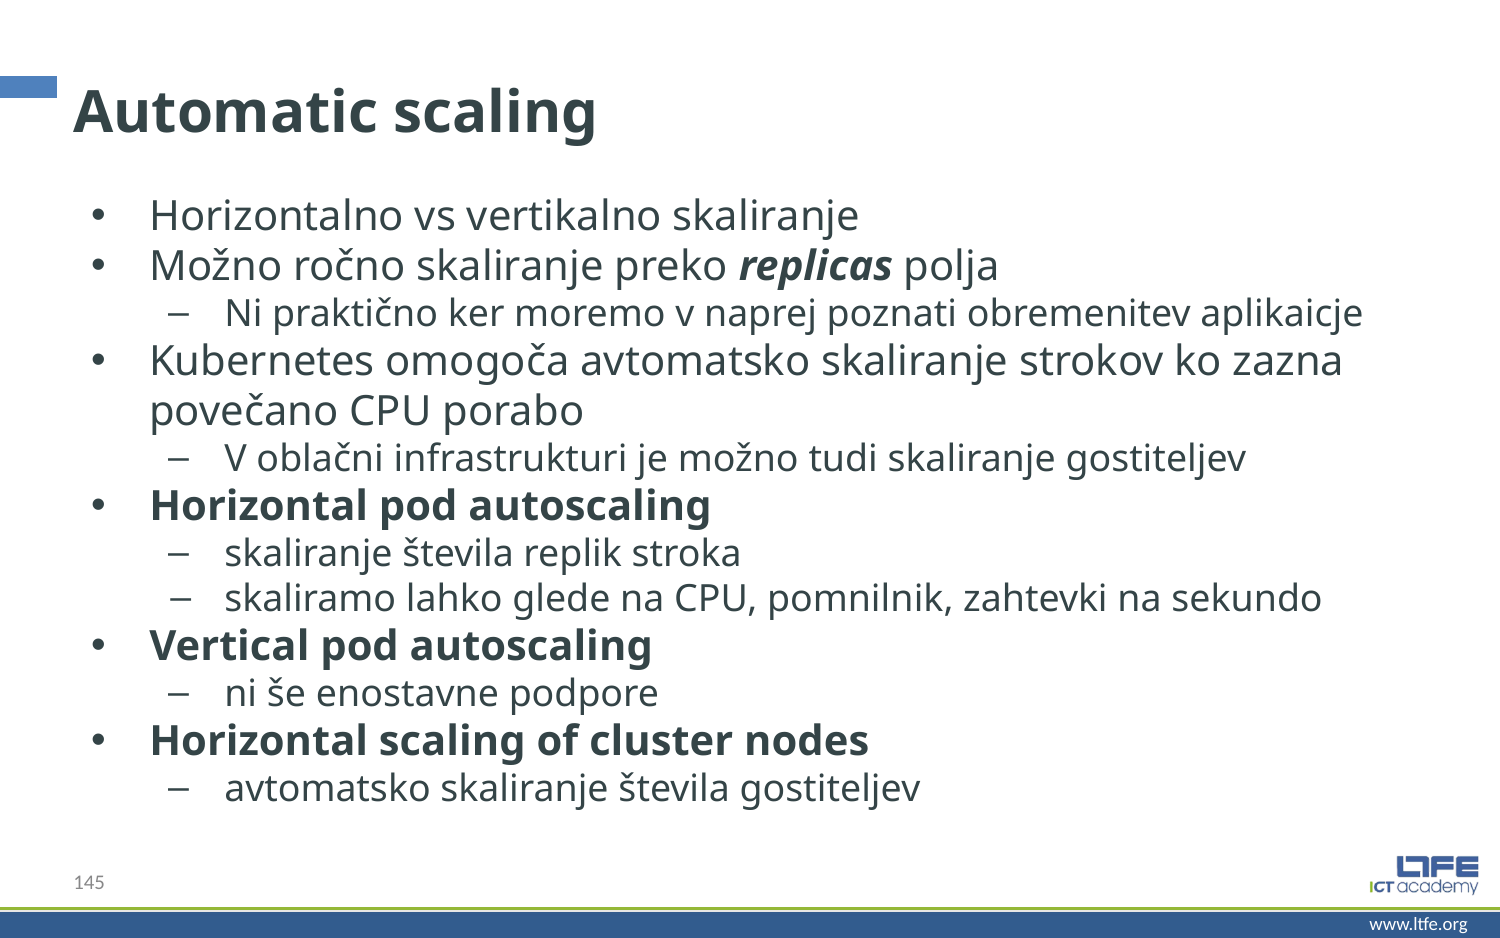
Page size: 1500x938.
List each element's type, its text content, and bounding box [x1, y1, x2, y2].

slide_number 145 [58, 856, 199, 907]
list Horizontalno vs vertikalno skaliranje Možno ročno skaliranje preko replicas polja Ni praktično ker moremo v naprej poznati obremenitev aplikaicje Kubernetes omogoča avtomatsko skaliranje strokov ko zazna povečano CPU porabo V oblačni infrastrukturi je možno tudi skaliranje gostiteljev Horizontal pod autoscaling skaliranje števila replik stroka skaliramo lahko glede na CPU, pomnilnik, zahtevki na sekundo Vertical pod autoscaling ni še enostavne podpore Horizontal scaling of cluster nodes avtomatsko skaliranje števila gostiteljev [59, 181, 1460, 871]
picture [0, 0, 1500, 938]
title Automatic scaling [58, 78, 1409, 182]
